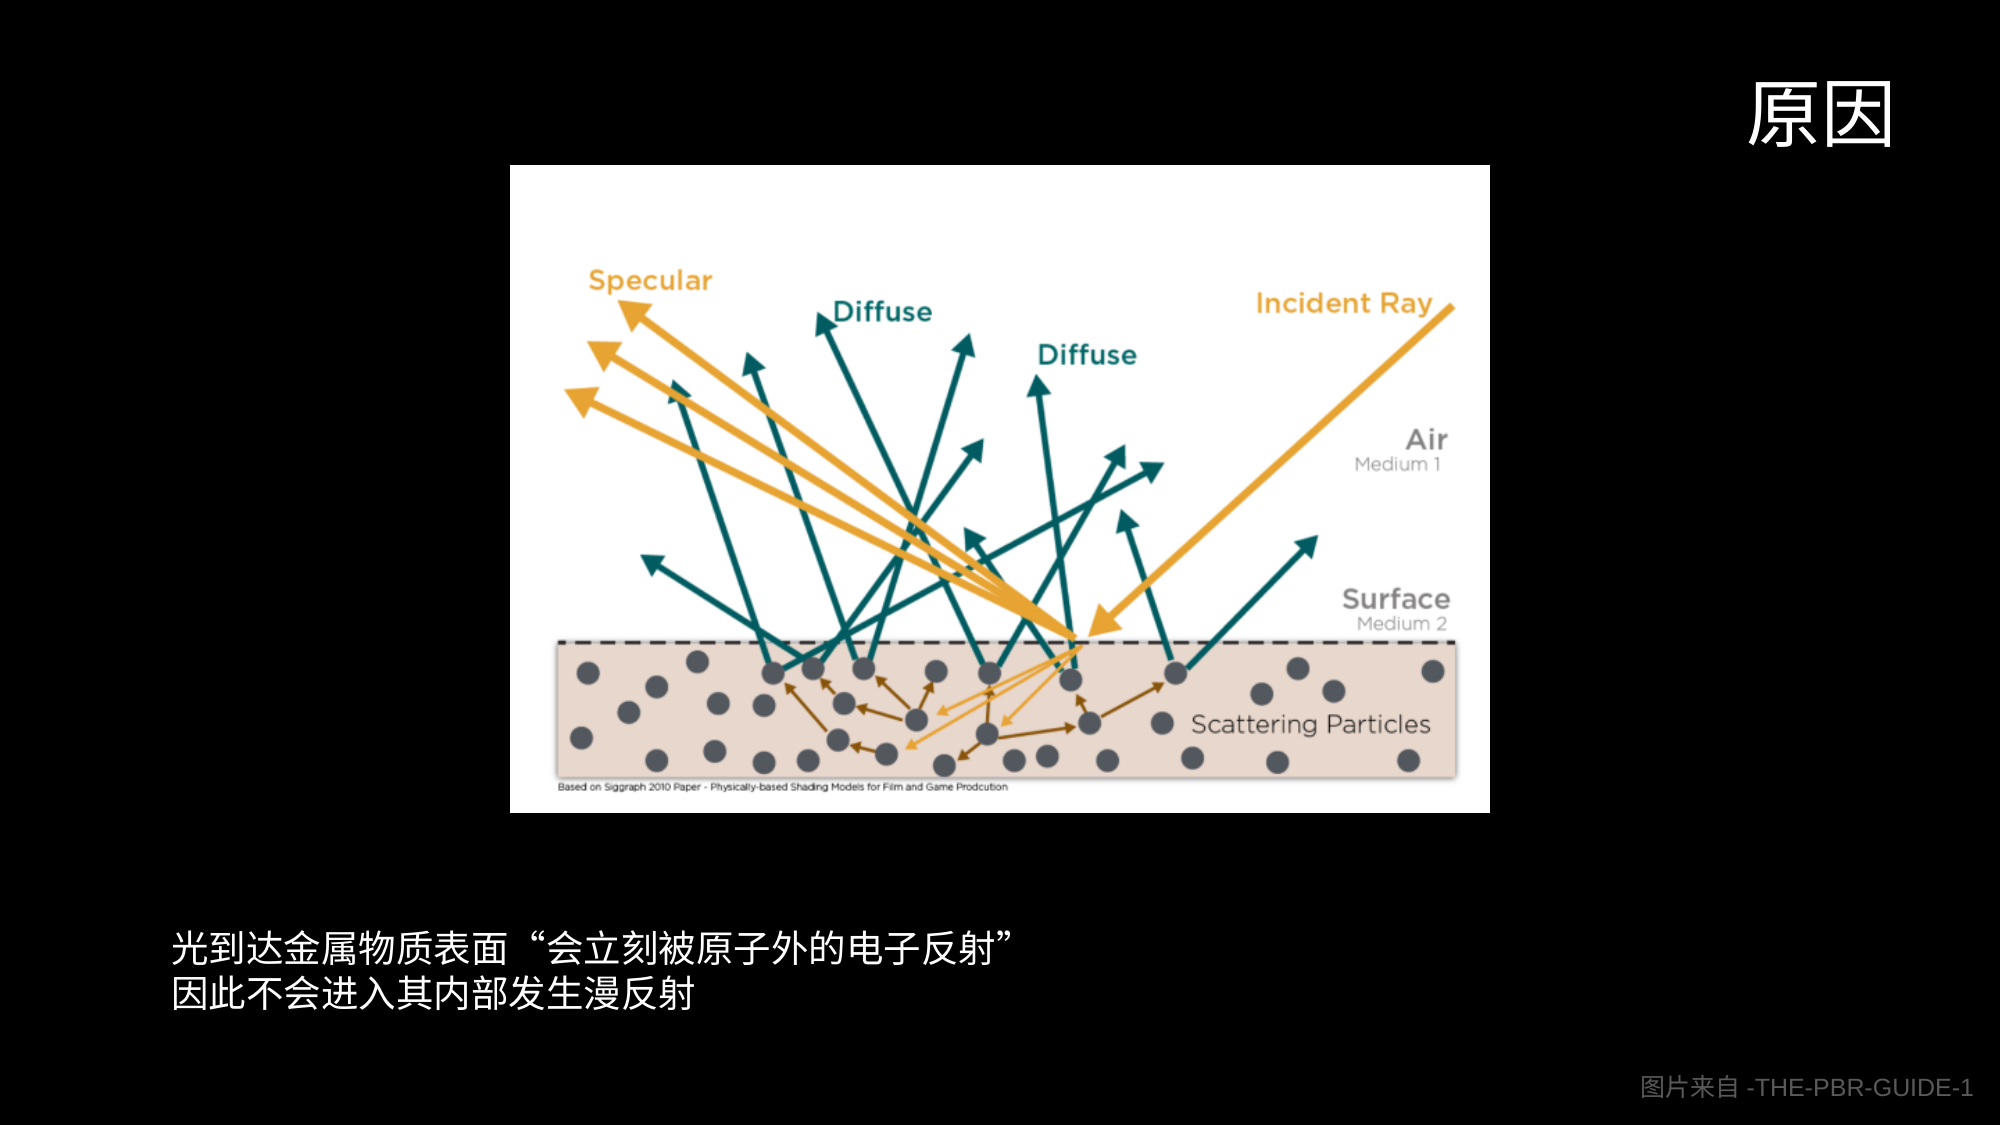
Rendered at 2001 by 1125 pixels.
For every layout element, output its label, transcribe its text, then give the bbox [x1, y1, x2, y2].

text_box 图片来自-THE-PBR-GUIDE-1 [1267, 1063, 1990, 1109]
text_box 原因 [1694, 59, 1948, 164]
text_box 光到达金属物质表面“会立刻被原子外的电子反射” 因此不会进入其内部发生漫反射 [156, 918, 1157, 1023]
picture [509, 164, 1491, 814]
